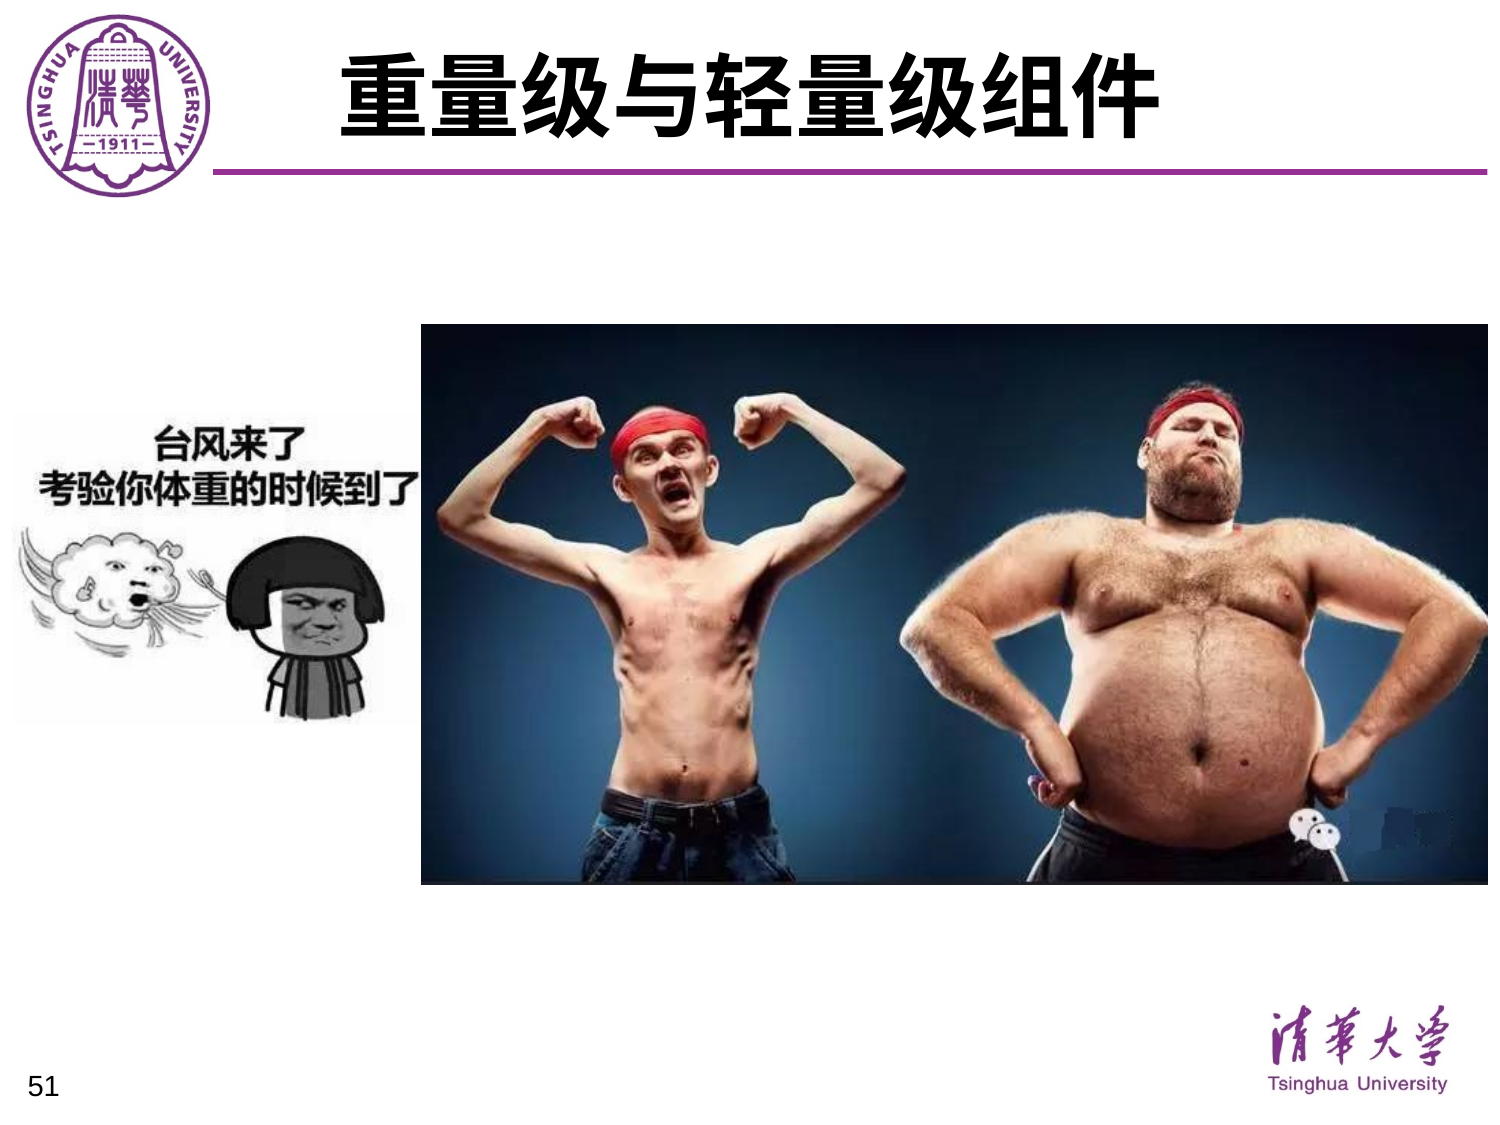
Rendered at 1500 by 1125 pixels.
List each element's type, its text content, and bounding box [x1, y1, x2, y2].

footer 51 [12, 1059, 176, 1125]
title 重量级与轻量级组件 [24, 37, 1476, 151]
picture [24, 151, 213, 200]
picture [24, 12, 213, 37]
picture [12, 324, 1488, 885]
picture [1262, 999, 1454, 1101]
